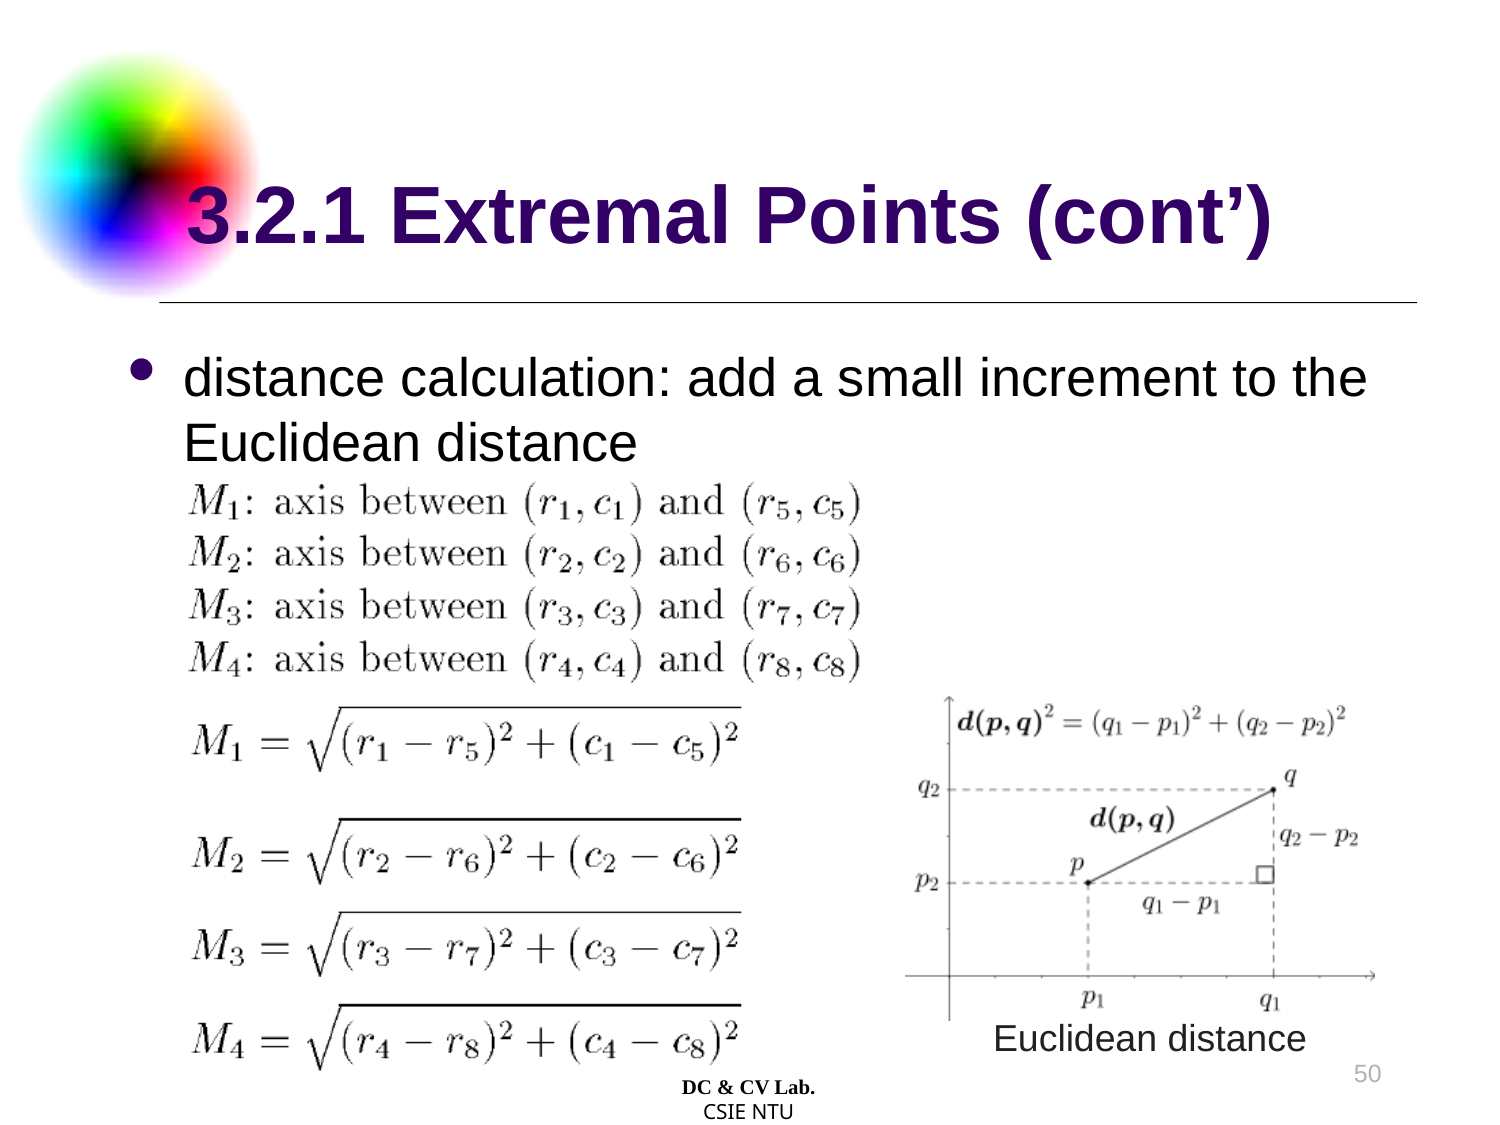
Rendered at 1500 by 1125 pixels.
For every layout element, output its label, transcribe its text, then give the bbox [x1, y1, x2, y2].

footer DC & CV Lab. CSIE NTU [511, 1066, 987, 1125]
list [182, 692, 750, 1076]
text_box Euclidean distance [950, 1021, 1350, 1067]
picture [905, 696, 1375, 1021]
title 3.2.1 Extremal Points (cont’) [171, 54, 1500, 268]
picture [0, 42, 272, 318]
list distance calculation: add a small increment to the Euclidean distance [112, 334, 1412, 1059]
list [182, 479, 869, 685]
slide_number 50 [1059, 1042, 1397, 1103]
